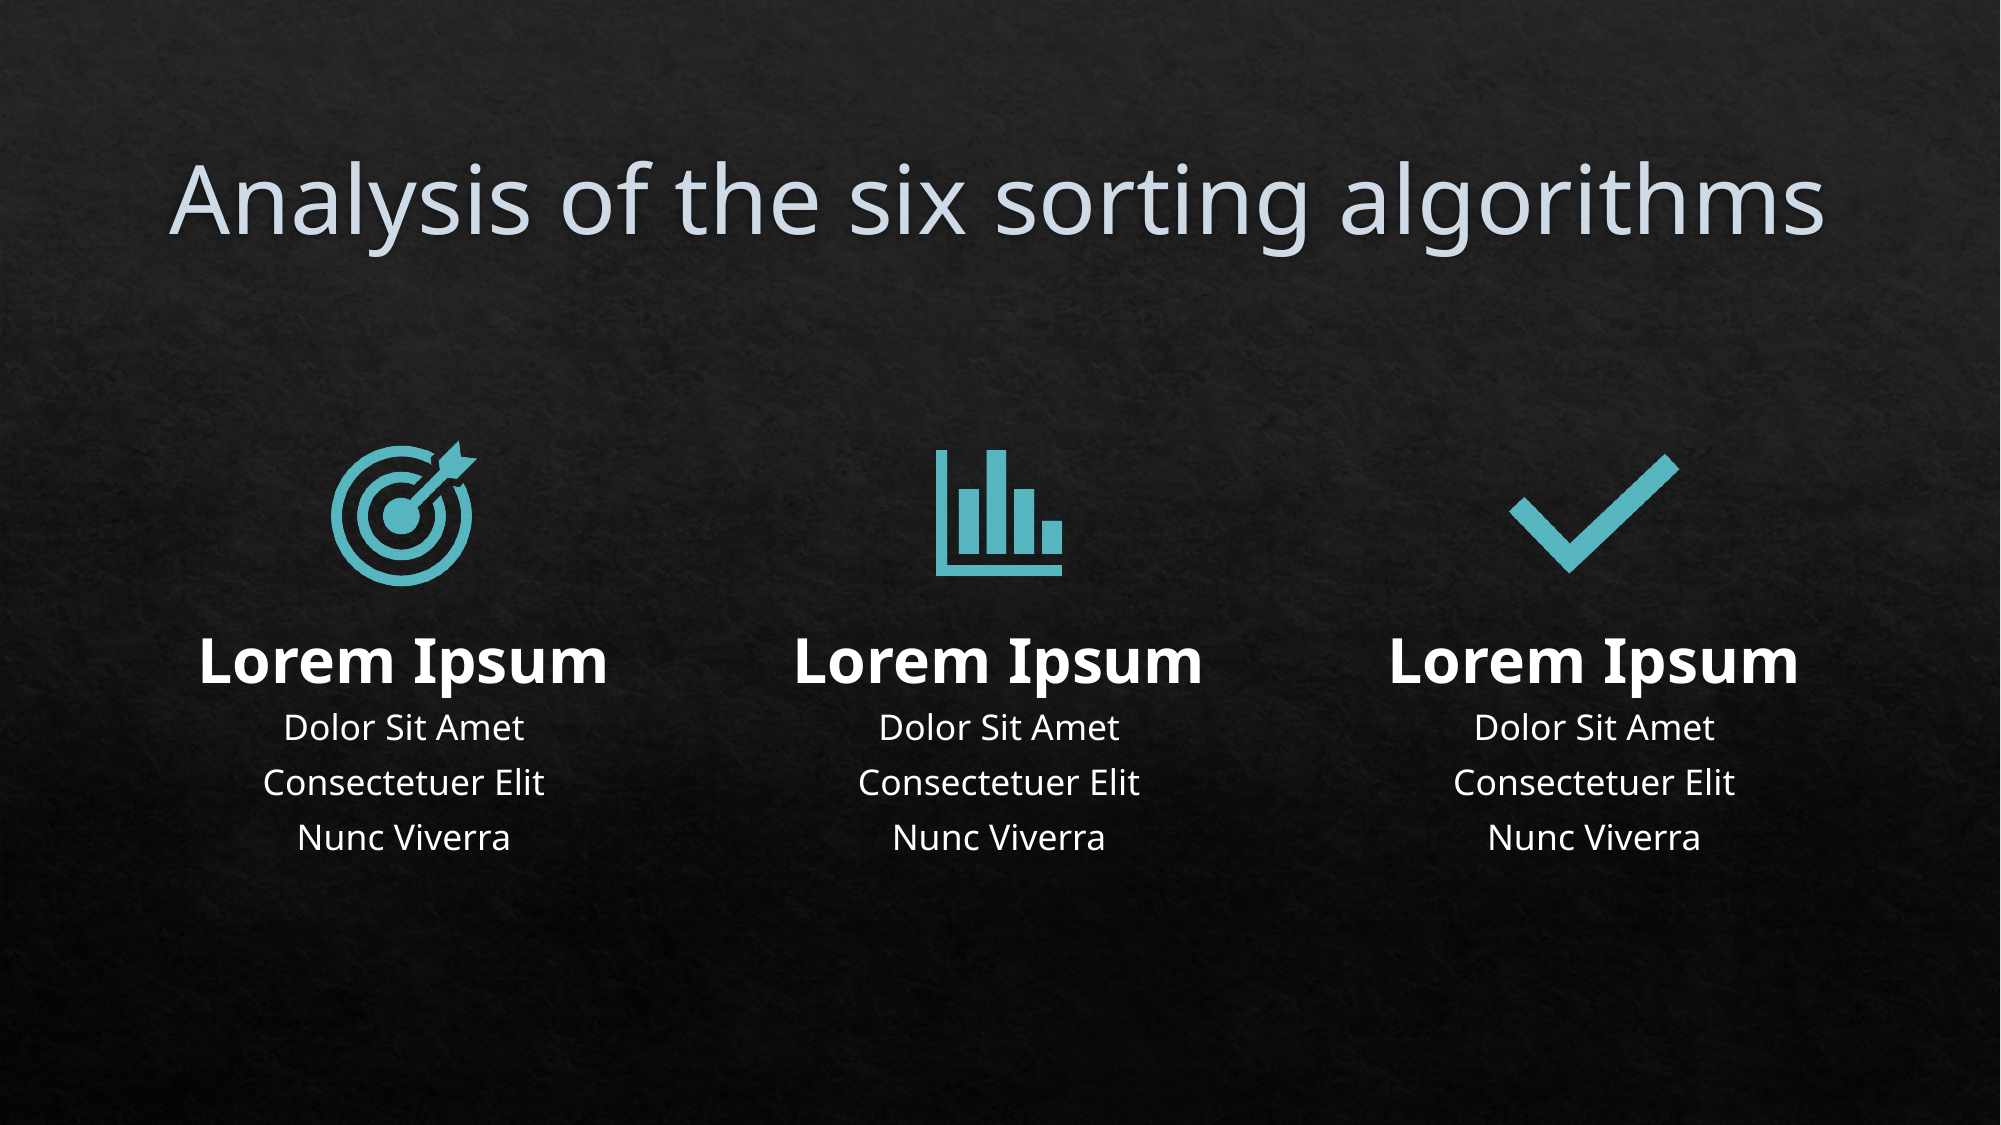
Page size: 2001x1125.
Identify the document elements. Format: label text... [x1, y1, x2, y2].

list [149, 340, 1849, 951]
title Analysis of the six sorting algorithms [149, 99, 1849, 307]
